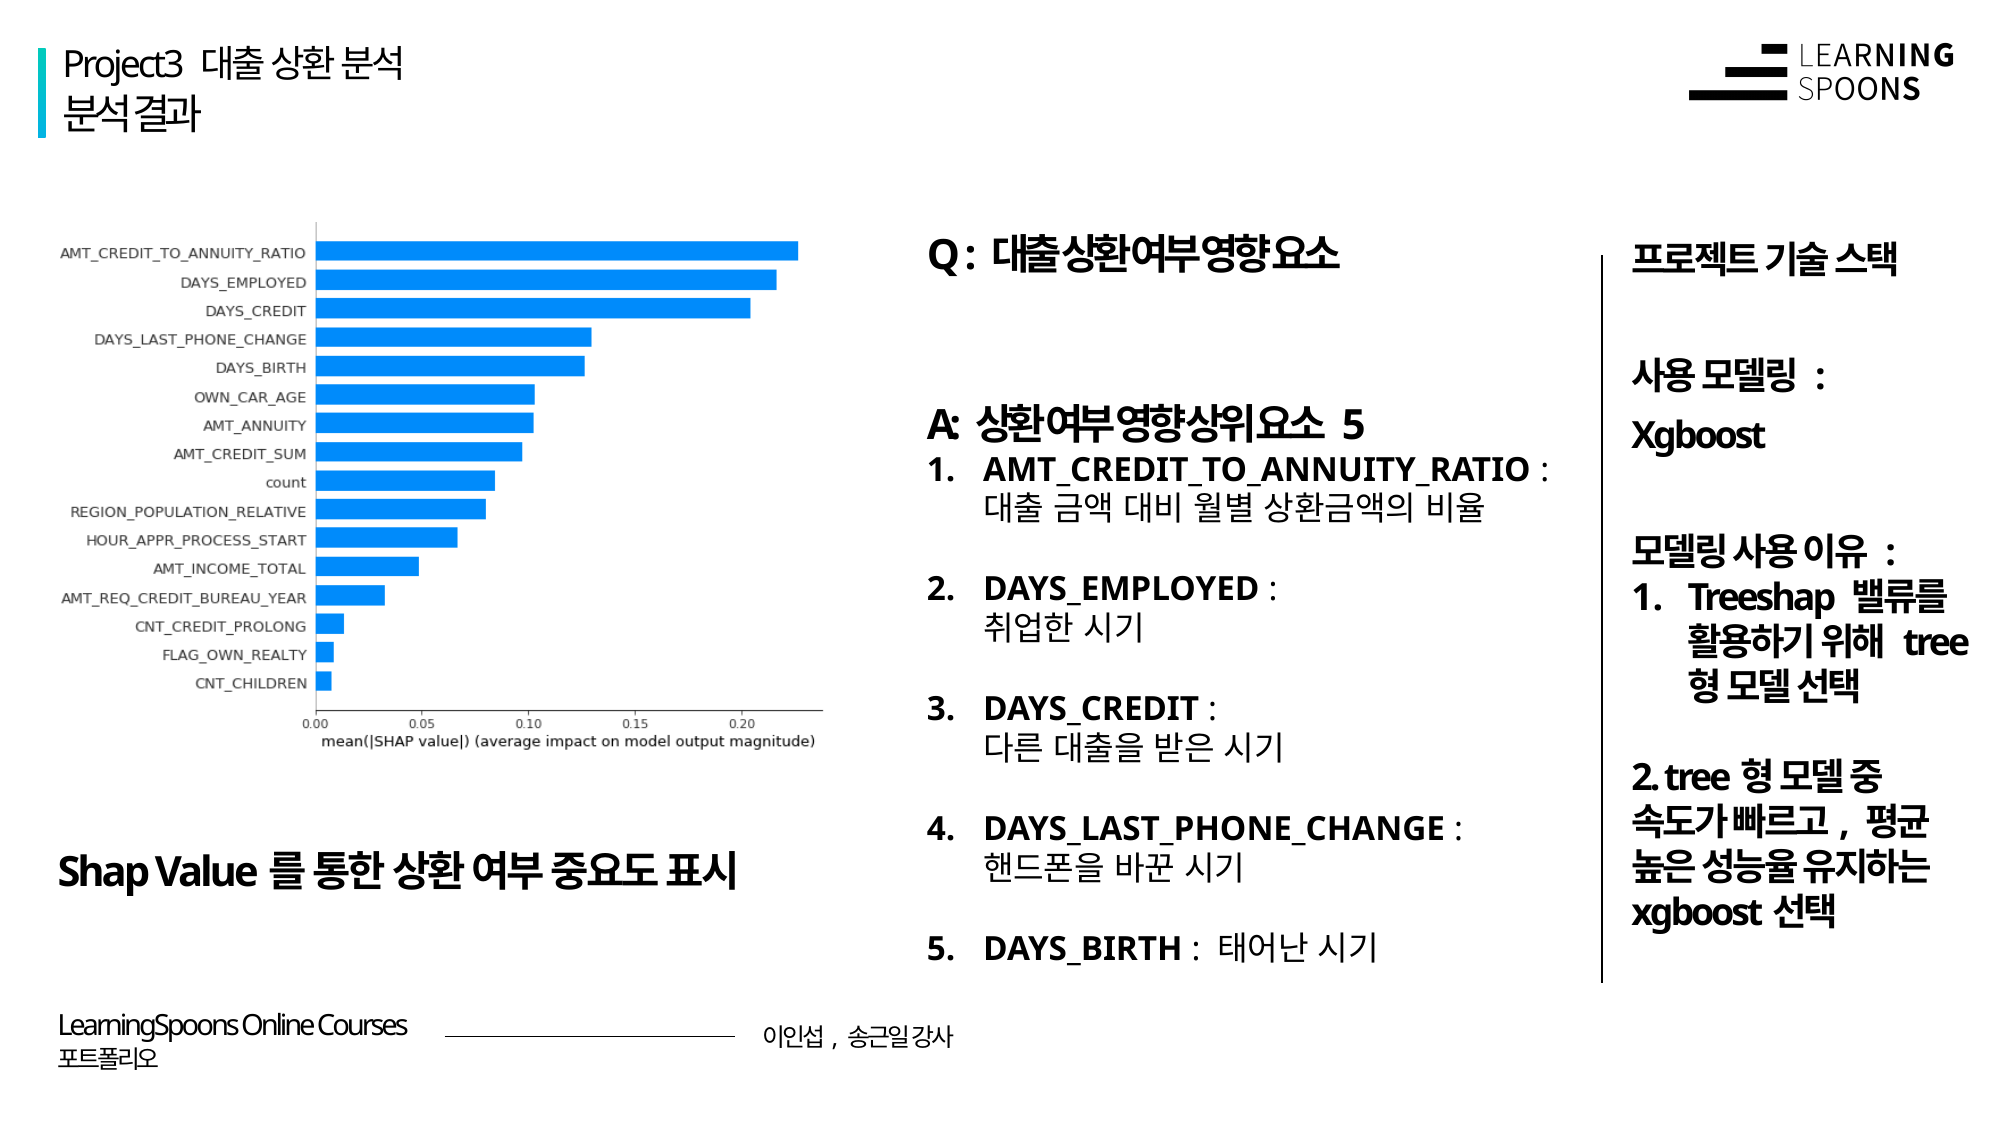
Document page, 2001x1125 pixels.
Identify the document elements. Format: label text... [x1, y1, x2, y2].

text_box Shap Value를 통한 상환 여부 중요도 표시 [45, 797, 819, 907]
text_box 프로젝트 기술 스택 사용 모델링 : Xgboost 모델링 사용 이유 : Treeshap 밸류를 활용하기 위해 tree형 모델 선택 2. tree형 모델 중 속도가 빠르고, 평균 높은 성능율 유지하는 xgboost선택 [1688, 210, 1985, 945]
text_box Q : 대출 상환 여부 영향 요소 A: 상환 여부 영향 상위 요소 5 AMT_CREDIT_TO_ANNUITY_RATIO : 대출 금액 대비 월별 상환금액의 비율 DAYS_EMPLOYED : 취업한 시기 DAYS_CREDIT : 다른 대출을 받은 시기 DAYS_LAST_PHONE_CHANGE : 핸드폰을 바꾼 시기 DAYS_BIRTH : 태어난 시기 [915, 181, 1688, 979]
text_box [38, 48, 46, 138]
picture [50, 222, 830, 760]
text_box Project3 대출 상환 분석 [50, 28, 897, 76]
text_box 분석 결과 [50, 76, 1877, 150]
text_box 이인섭, 송근일 강사 [751, 1009, 1167, 1063]
text_box 포트폴리오 [45, 1032, 1146, 1086]
text_box LearningSpoons Online Courses [45, 994, 1872, 1053]
picture [1687, 41, 1955, 102]
